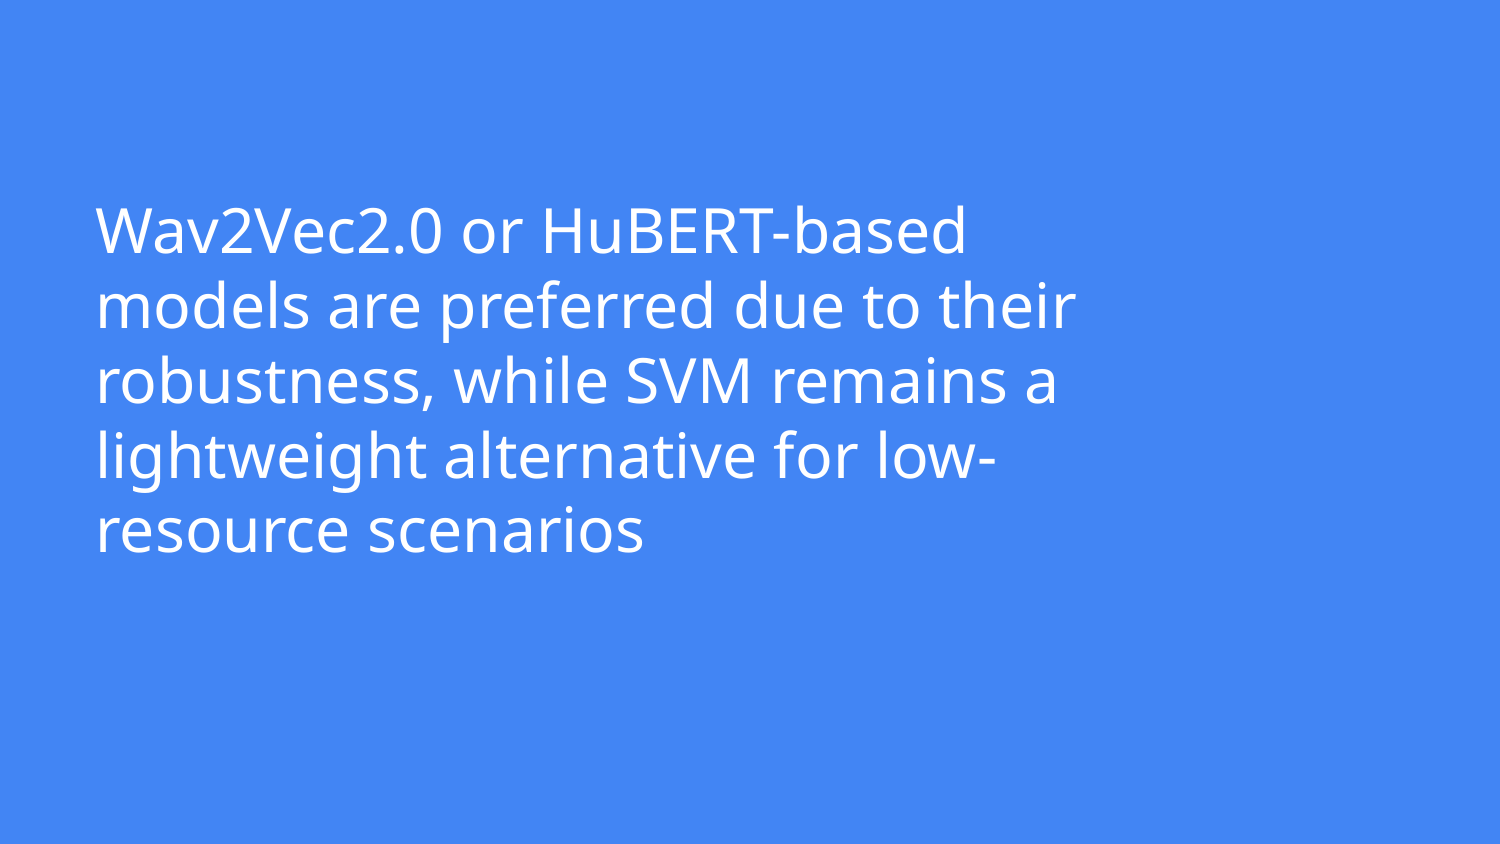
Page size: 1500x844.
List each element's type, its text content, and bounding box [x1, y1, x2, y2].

title Wav2Vec2.0 or HuBERT-based models are preferred due to their robustness, while SVM remains a lightweight alternative for low-resource scenarios [80, 80, 1102, 752]
